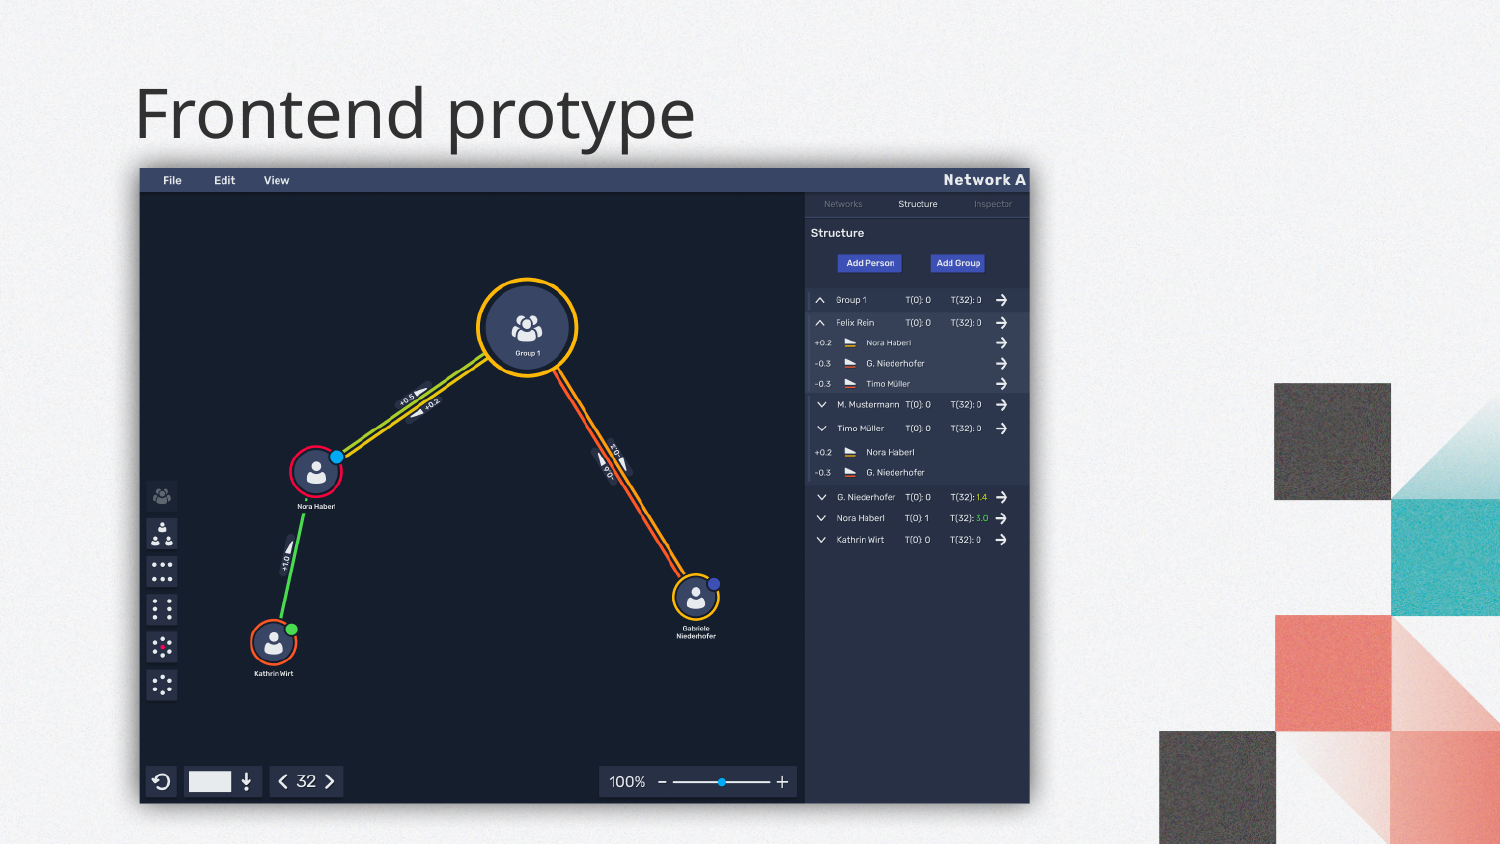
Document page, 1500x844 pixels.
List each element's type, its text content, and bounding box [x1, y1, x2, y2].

title Frontend protype [118, 63, 1159, 158]
picture [0, 0, 1500, 844]
